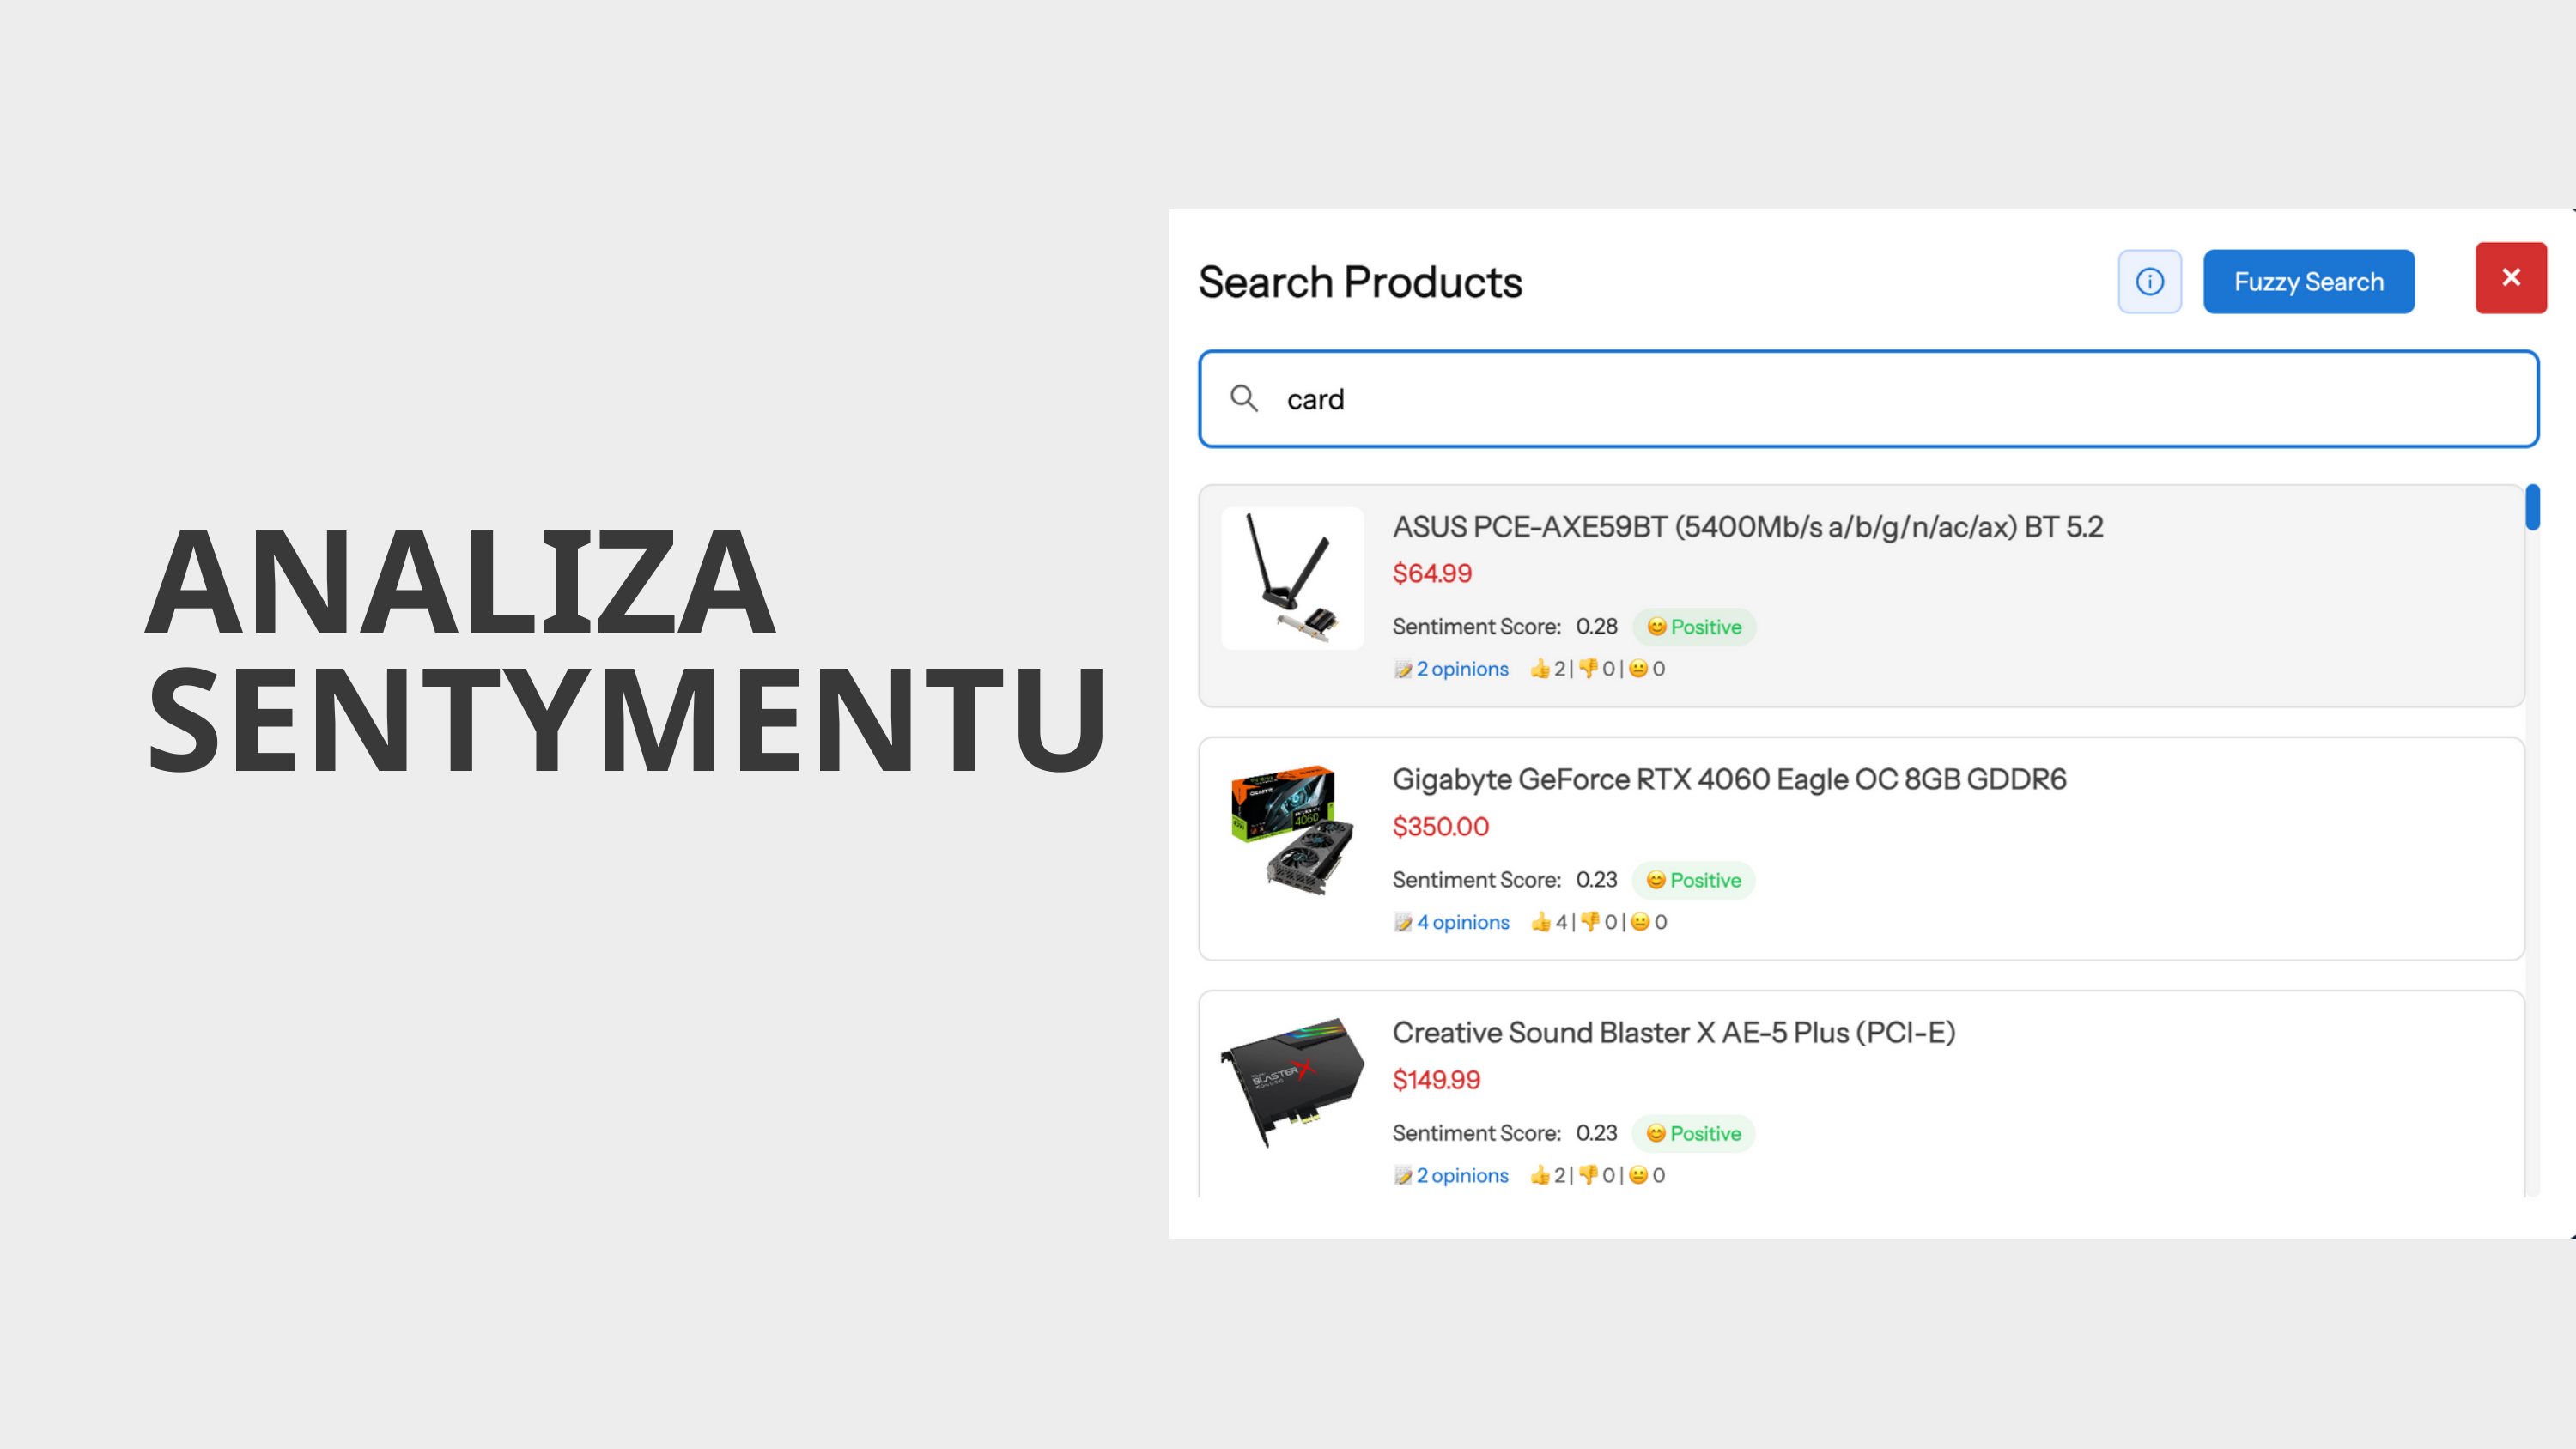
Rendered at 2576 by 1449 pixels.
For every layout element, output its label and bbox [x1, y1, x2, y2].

text_box [144, 505, 1521, 943]
text_box [1169, 209, 2576, 1239]
